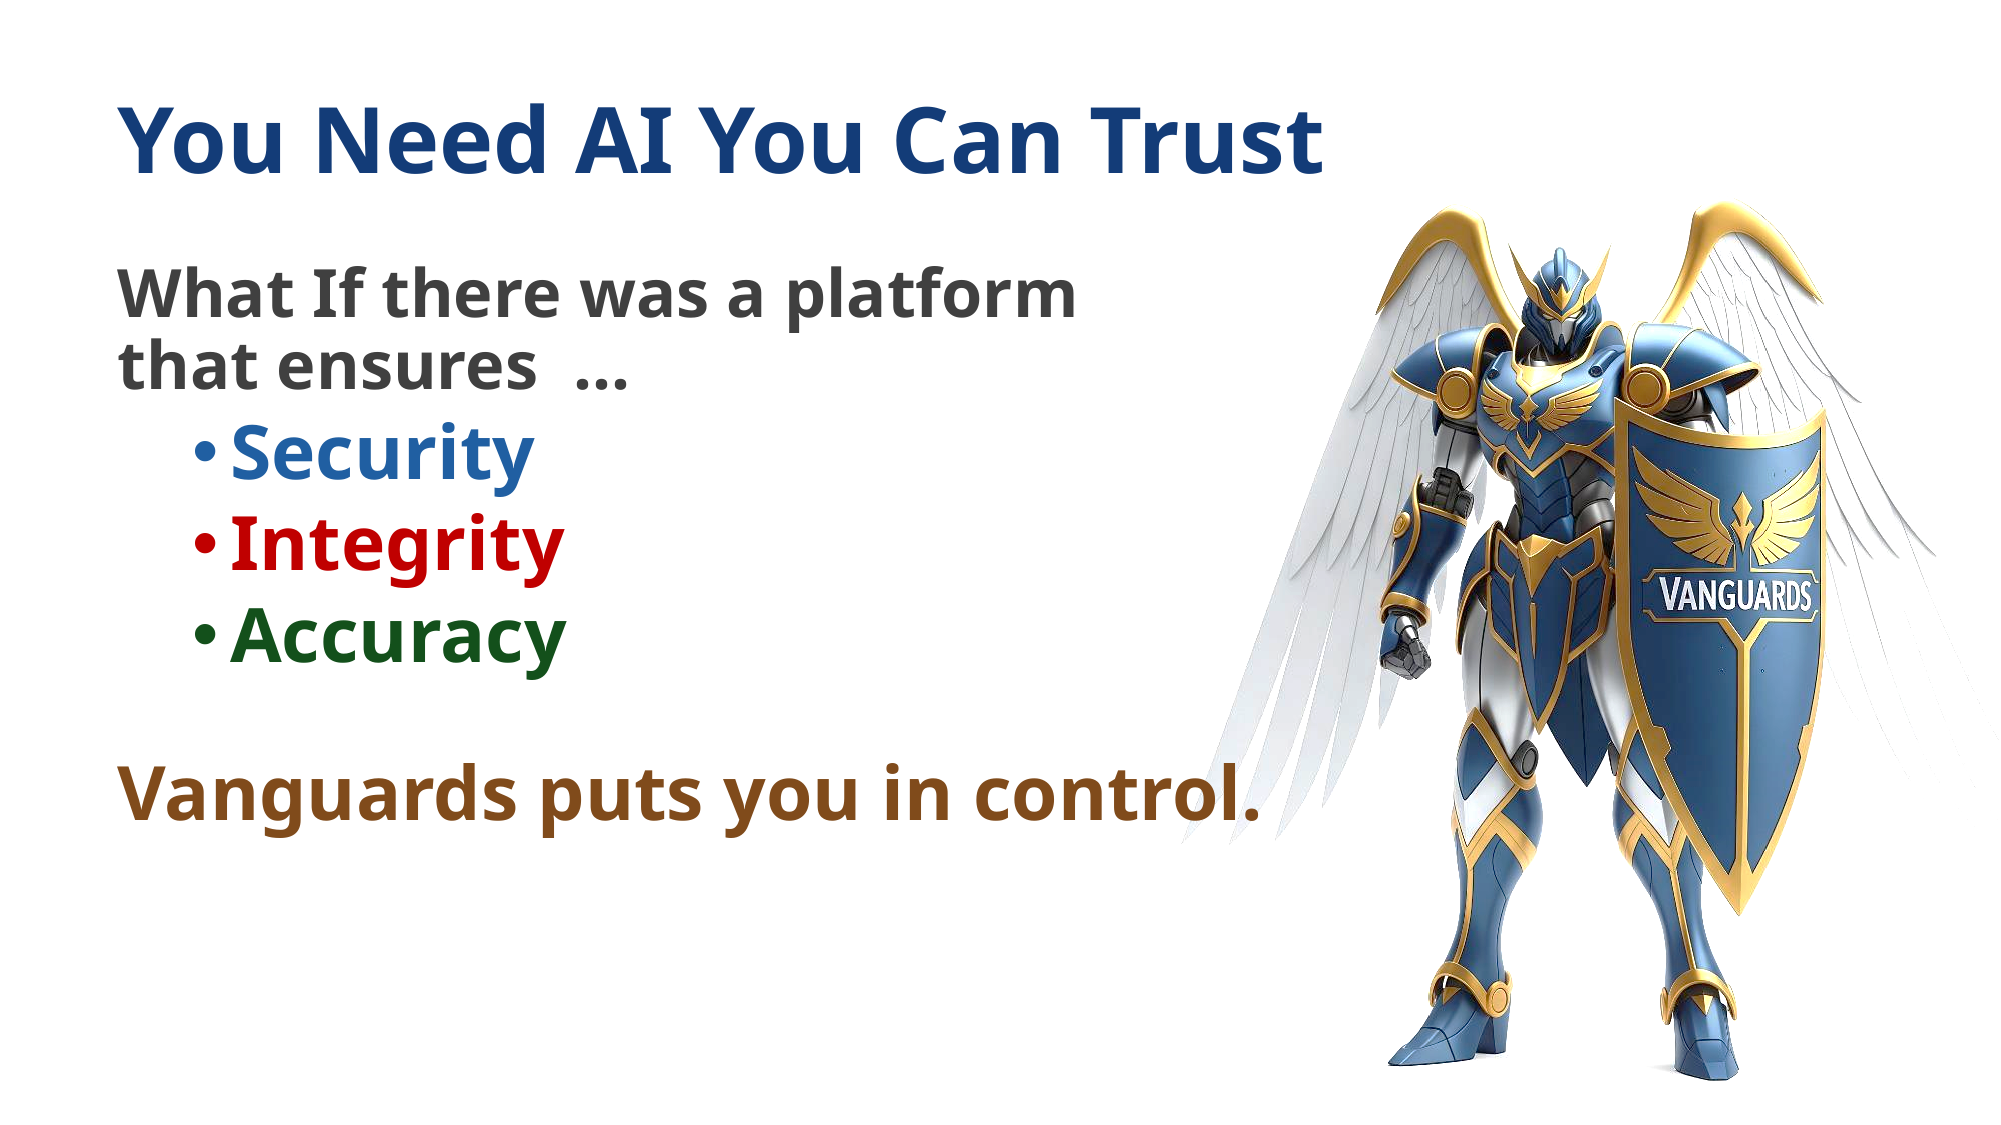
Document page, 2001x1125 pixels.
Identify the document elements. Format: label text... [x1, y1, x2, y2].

title You Need AI You Can Trust [102, 35, 1658, 252]
list What If there was a platform that ensures … Security Integrity Accuracy Vanguards puts you in control. [102, 252, 1093, 1043]
picture [1093, 115, 2000, 1125]
